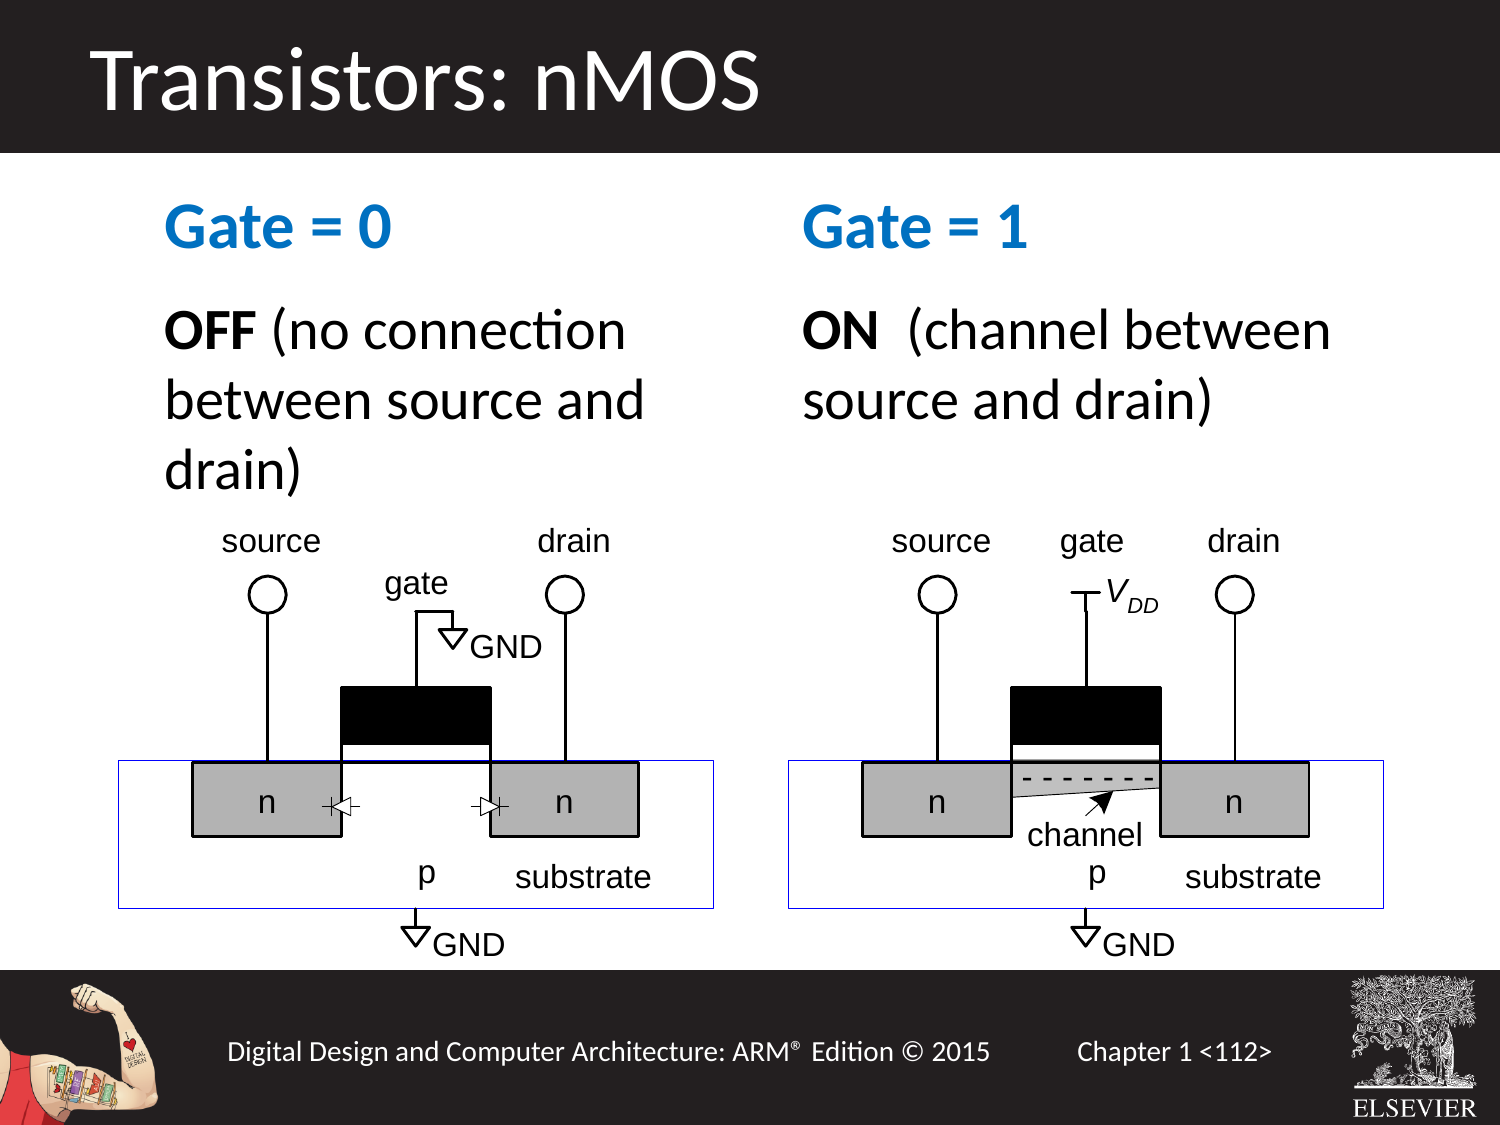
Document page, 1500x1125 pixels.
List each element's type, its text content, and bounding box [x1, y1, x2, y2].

picture [0, 979, 163, 1125]
text_box Transistors: nMOS [75, 11, 1375, 136]
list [112, 513, 1388, 988]
text_box Gate = 1 ON (channel between source and drain) [787, 174, 1450, 439]
picture [1350, 974, 1477, 1117]
text_box [87, 174, 1413, 1025]
text_box Gate = 0 OFF (no connection between source and drain) [149, 174, 738, 509]
